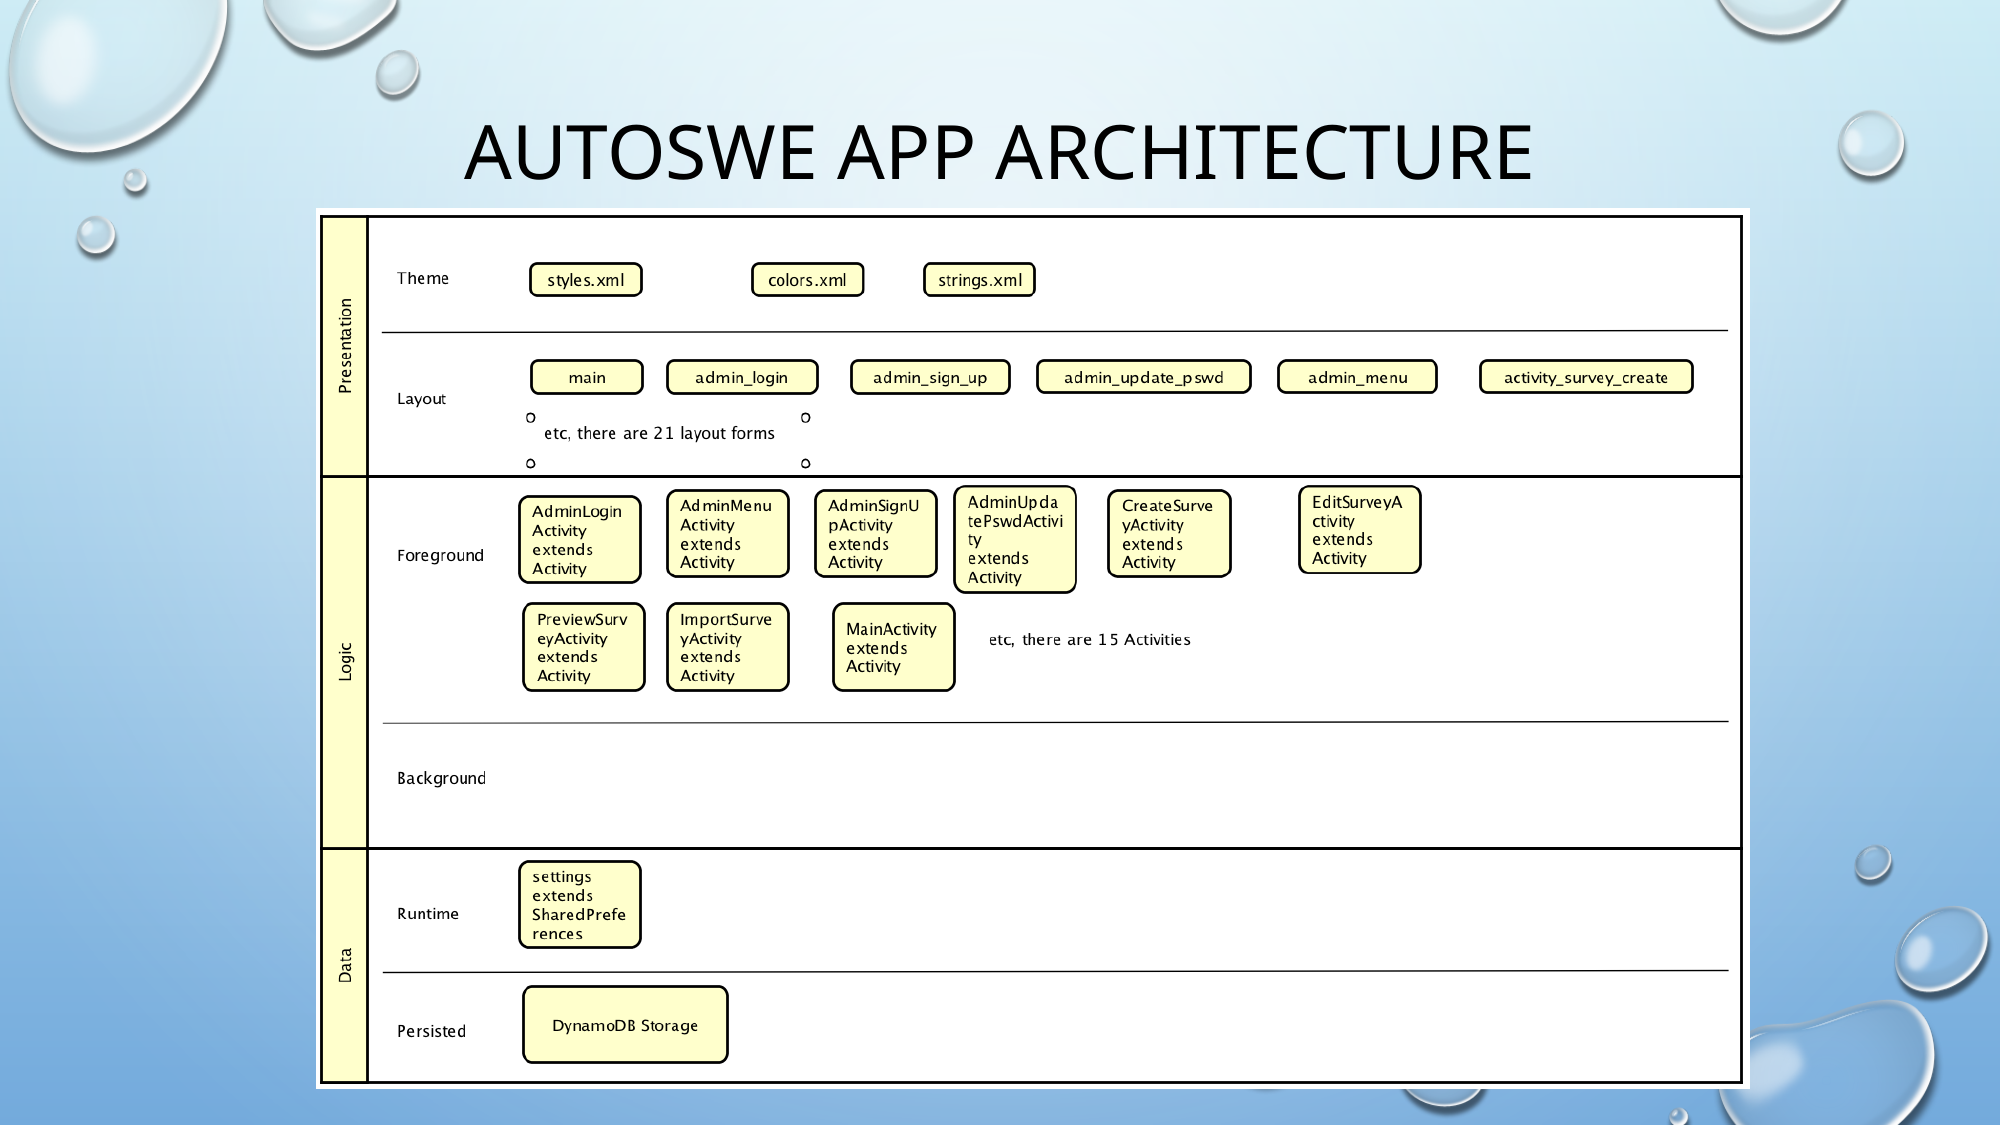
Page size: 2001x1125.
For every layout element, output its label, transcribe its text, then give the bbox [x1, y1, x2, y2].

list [315, 208, 1751, 1090]
picture [0, 0, 2000, 1125]
title AutoSWE app Architecture [149, 101, 1851, 209]
